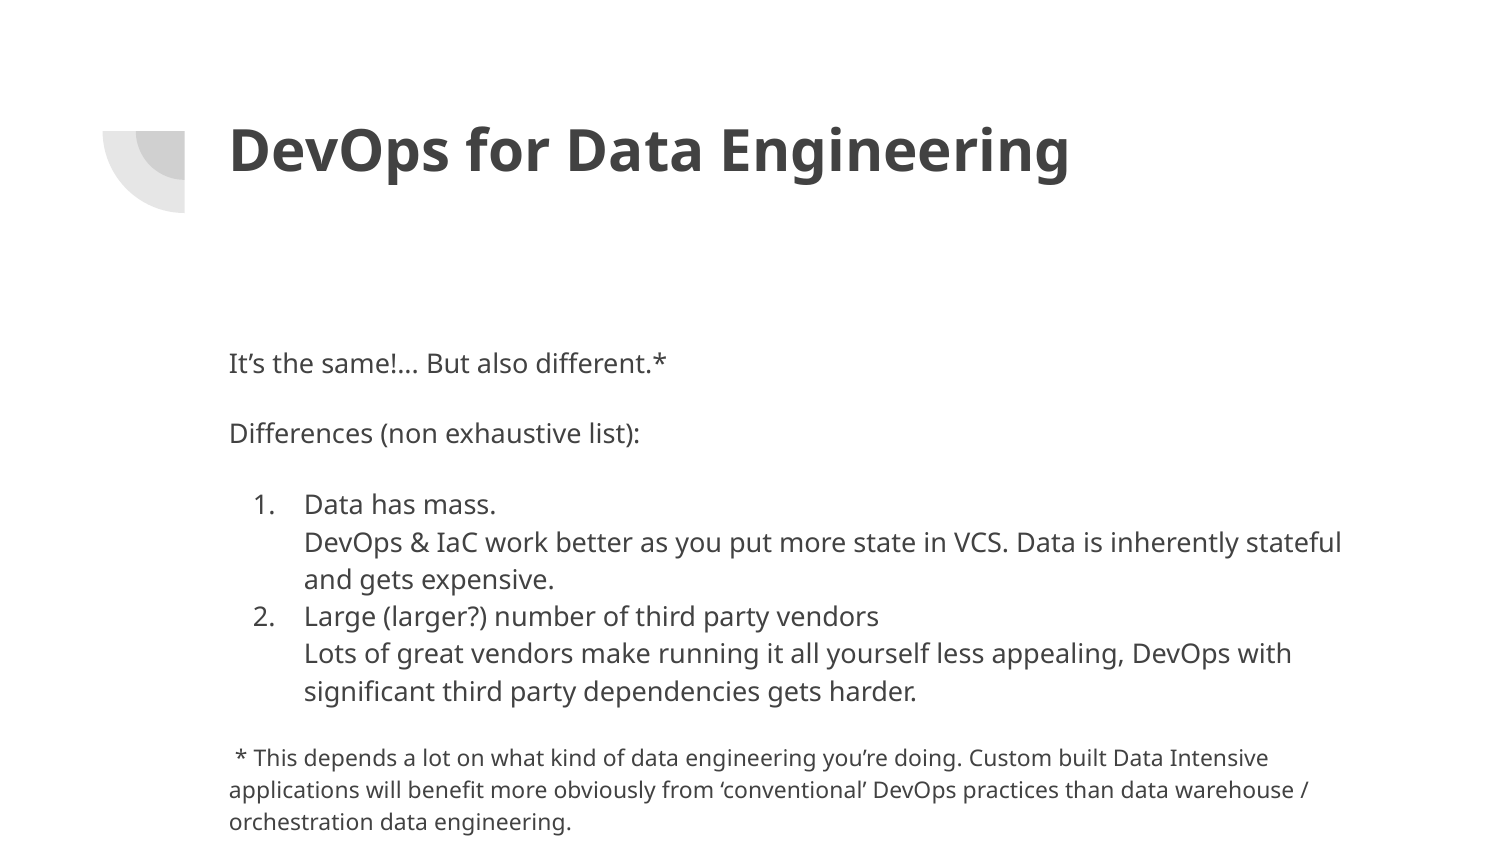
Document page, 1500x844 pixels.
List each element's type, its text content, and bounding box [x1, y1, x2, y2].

list It’s the same!... But also different.* Differences (non exhaustive list): Data has mass. DevOps & IaC work better as you put more state in VCS. Data is inherently stateful and gets expensive. Large (larger?) number of third party vendors Lots of great vendors make running it all yourself less appealing, DevOps with significant third party dependencies gets harder. * This depends a lot on what kind of data engineering you’re doing. Custom built Data Intensive applications will benefit more obviously from ‘conventional’ DevOps practices than data warehouse / orchestration data engineering. [213, 326, 1368, 744]
title DevOps for Data Engineering [213, 98, 1368, 263]
